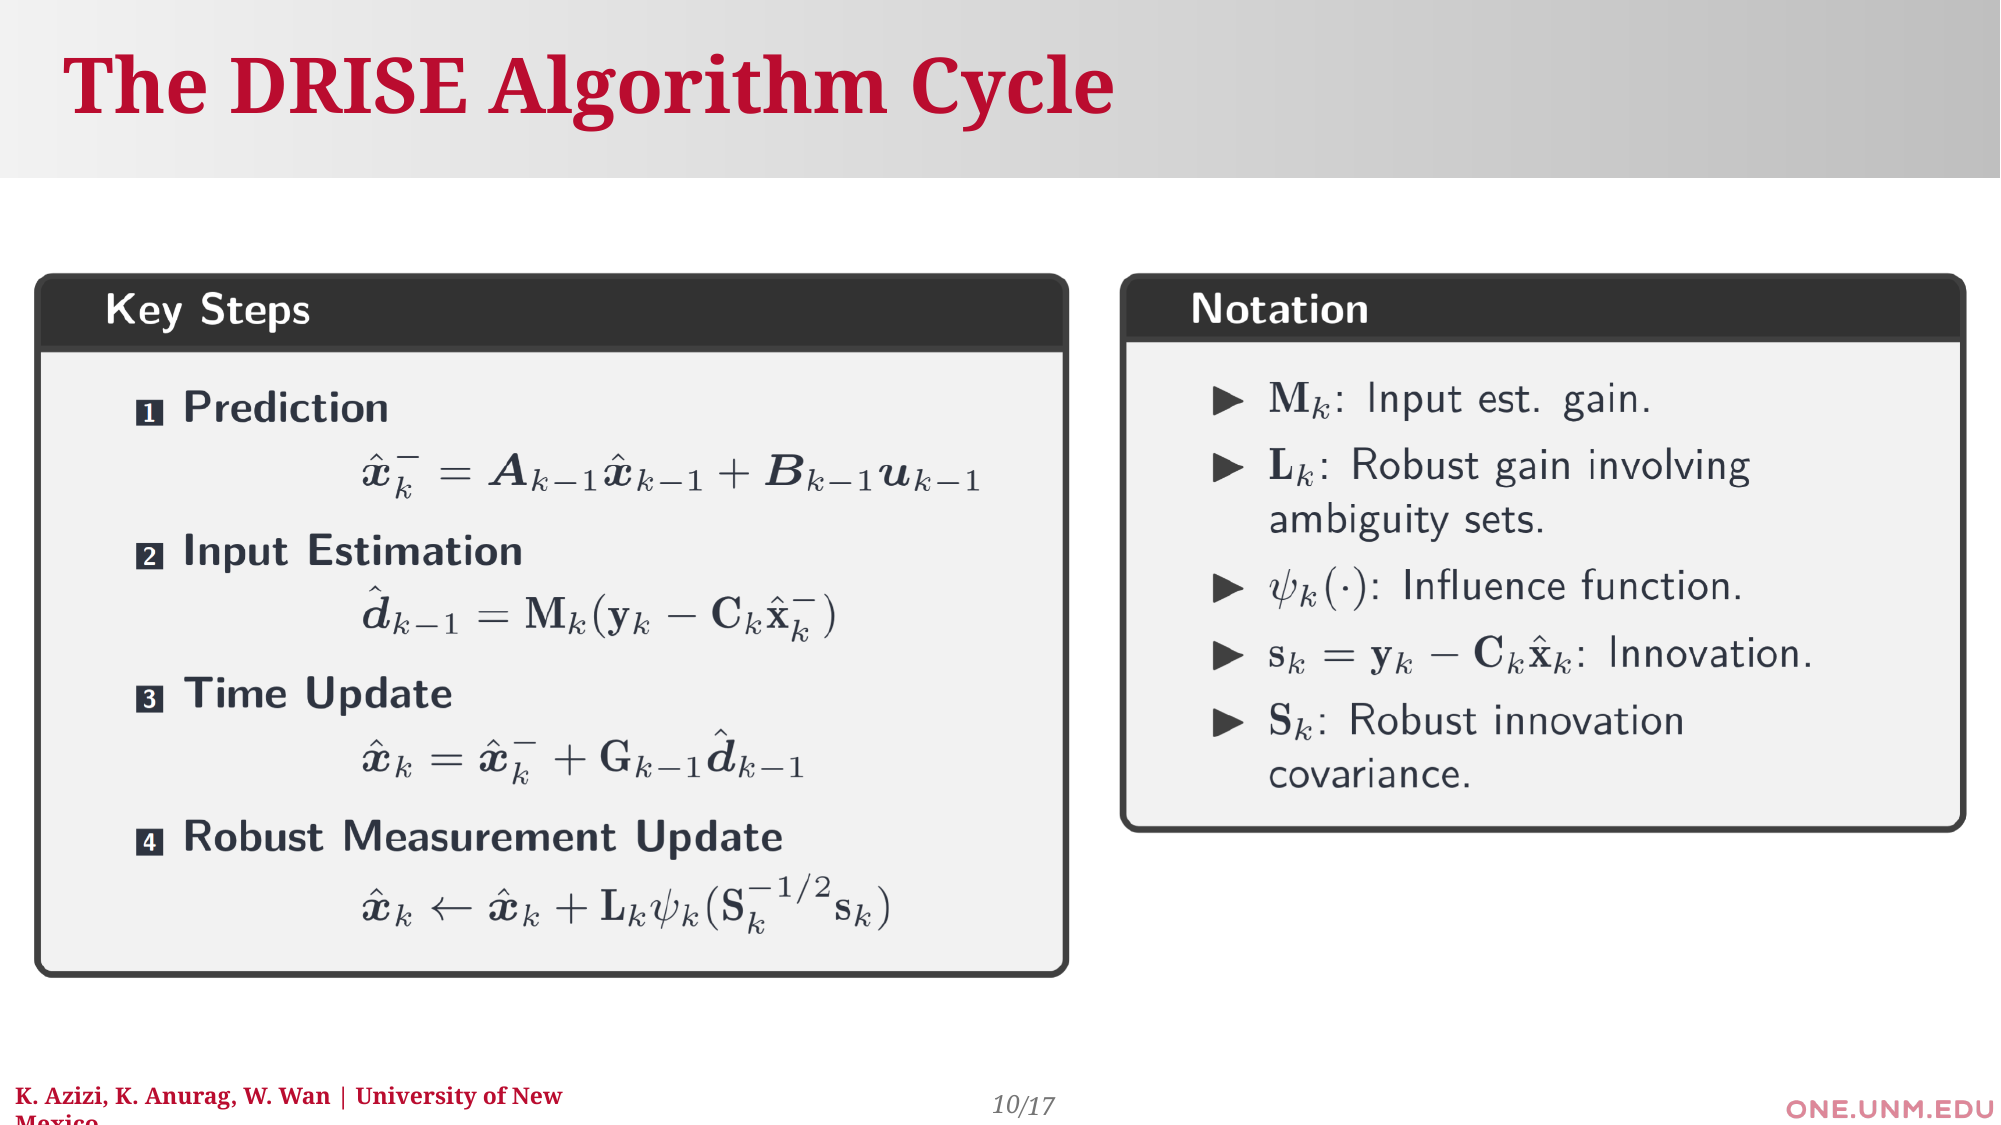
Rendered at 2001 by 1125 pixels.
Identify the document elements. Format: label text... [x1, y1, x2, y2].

picture [24, 258, 1976, 986]
text_box K. Azizi, K. Anurag, W. Wan | University of New Mexico [0, 1066, 645, 1125]
title The DRISE Algorithm Cycle [49, 38, 1973, 178]
footer /17 [1020, 1086, 1068, 1125]
picture [1775, 1088, 2000, 1121]
slide_number ‹#› [942, 1086, 1020, 1125]
